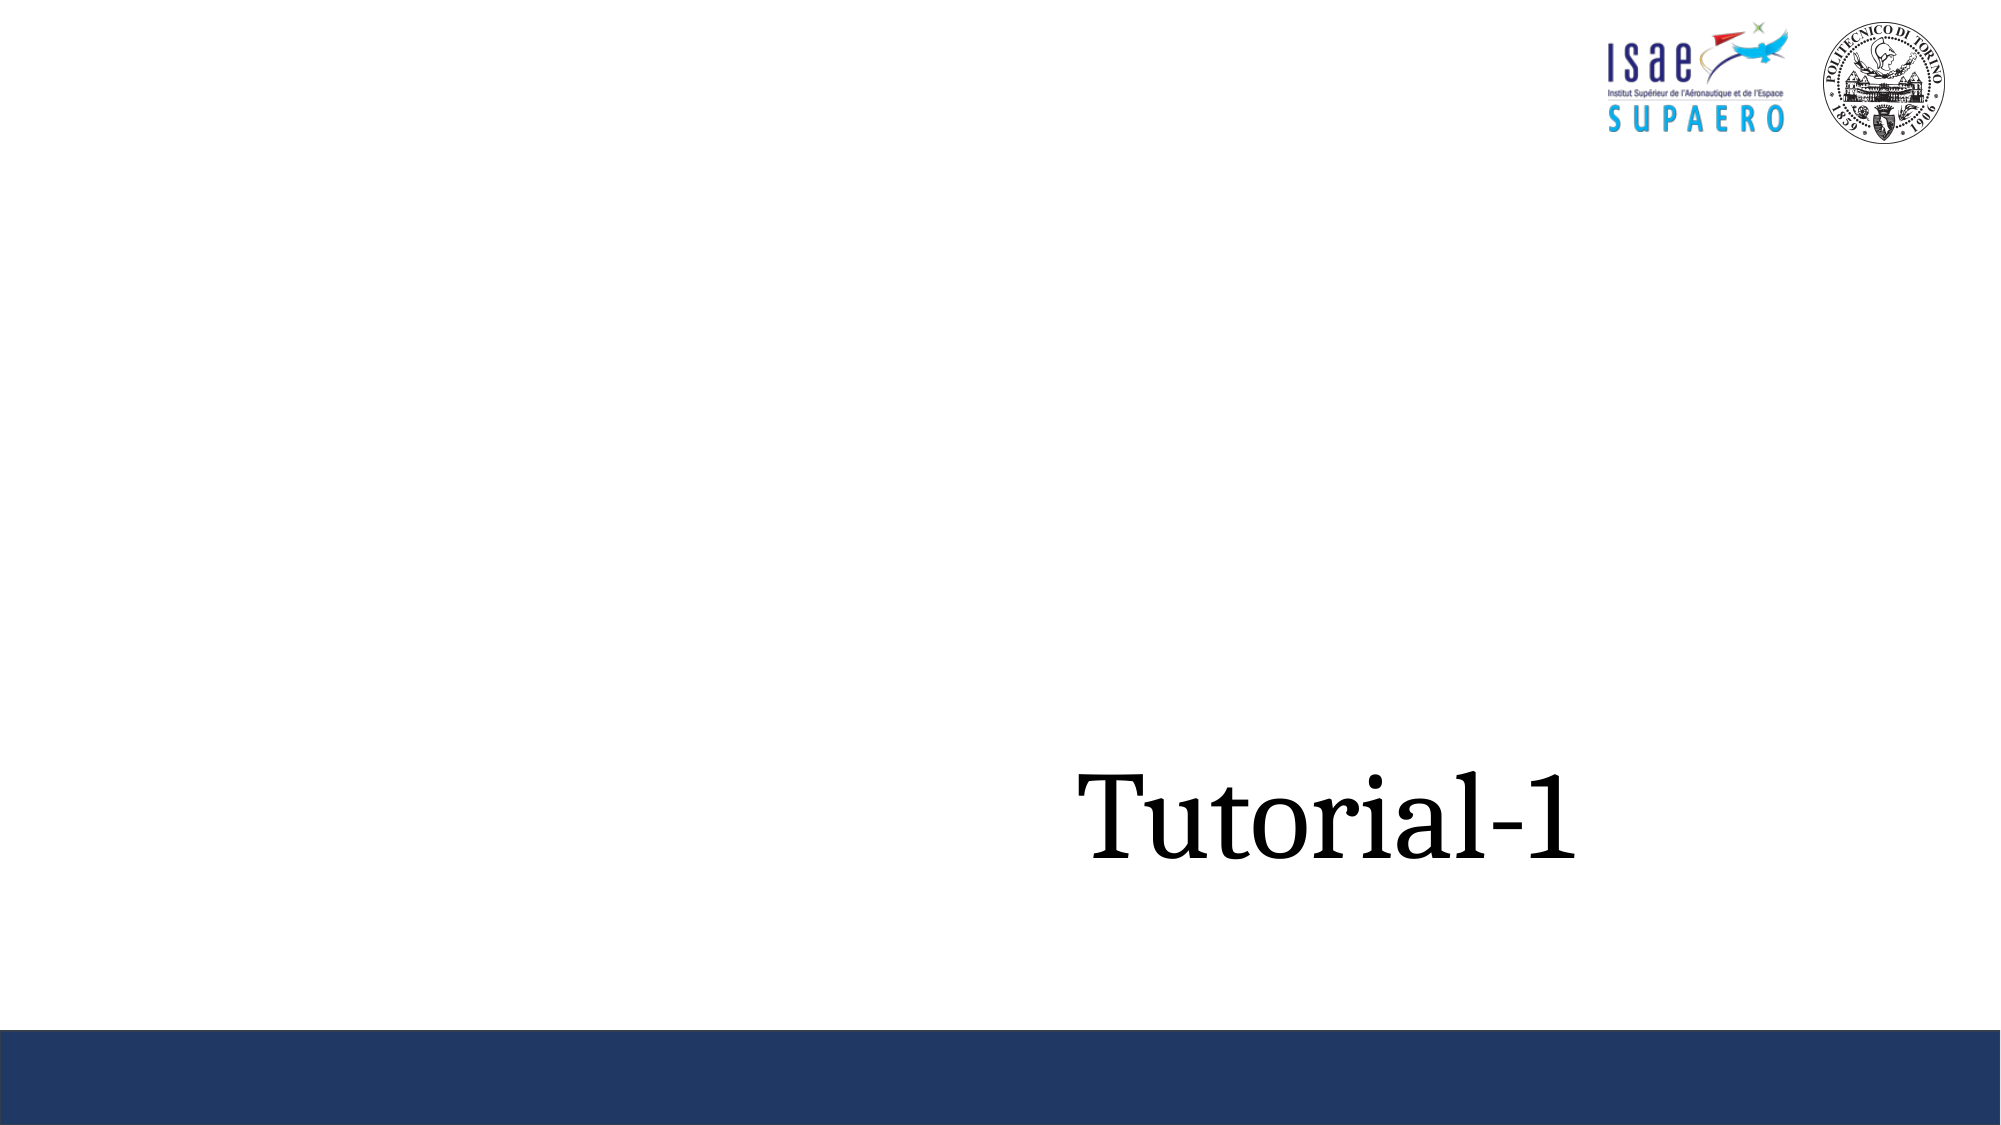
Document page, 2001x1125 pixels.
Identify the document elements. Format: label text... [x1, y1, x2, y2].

title Tutorial-1 [932, 681, 1718, 892]
picture [1608, 22, 1788, 132]
picture [1823, 22, 1945, 144]
picture [1771, 109, 1779, 128]
